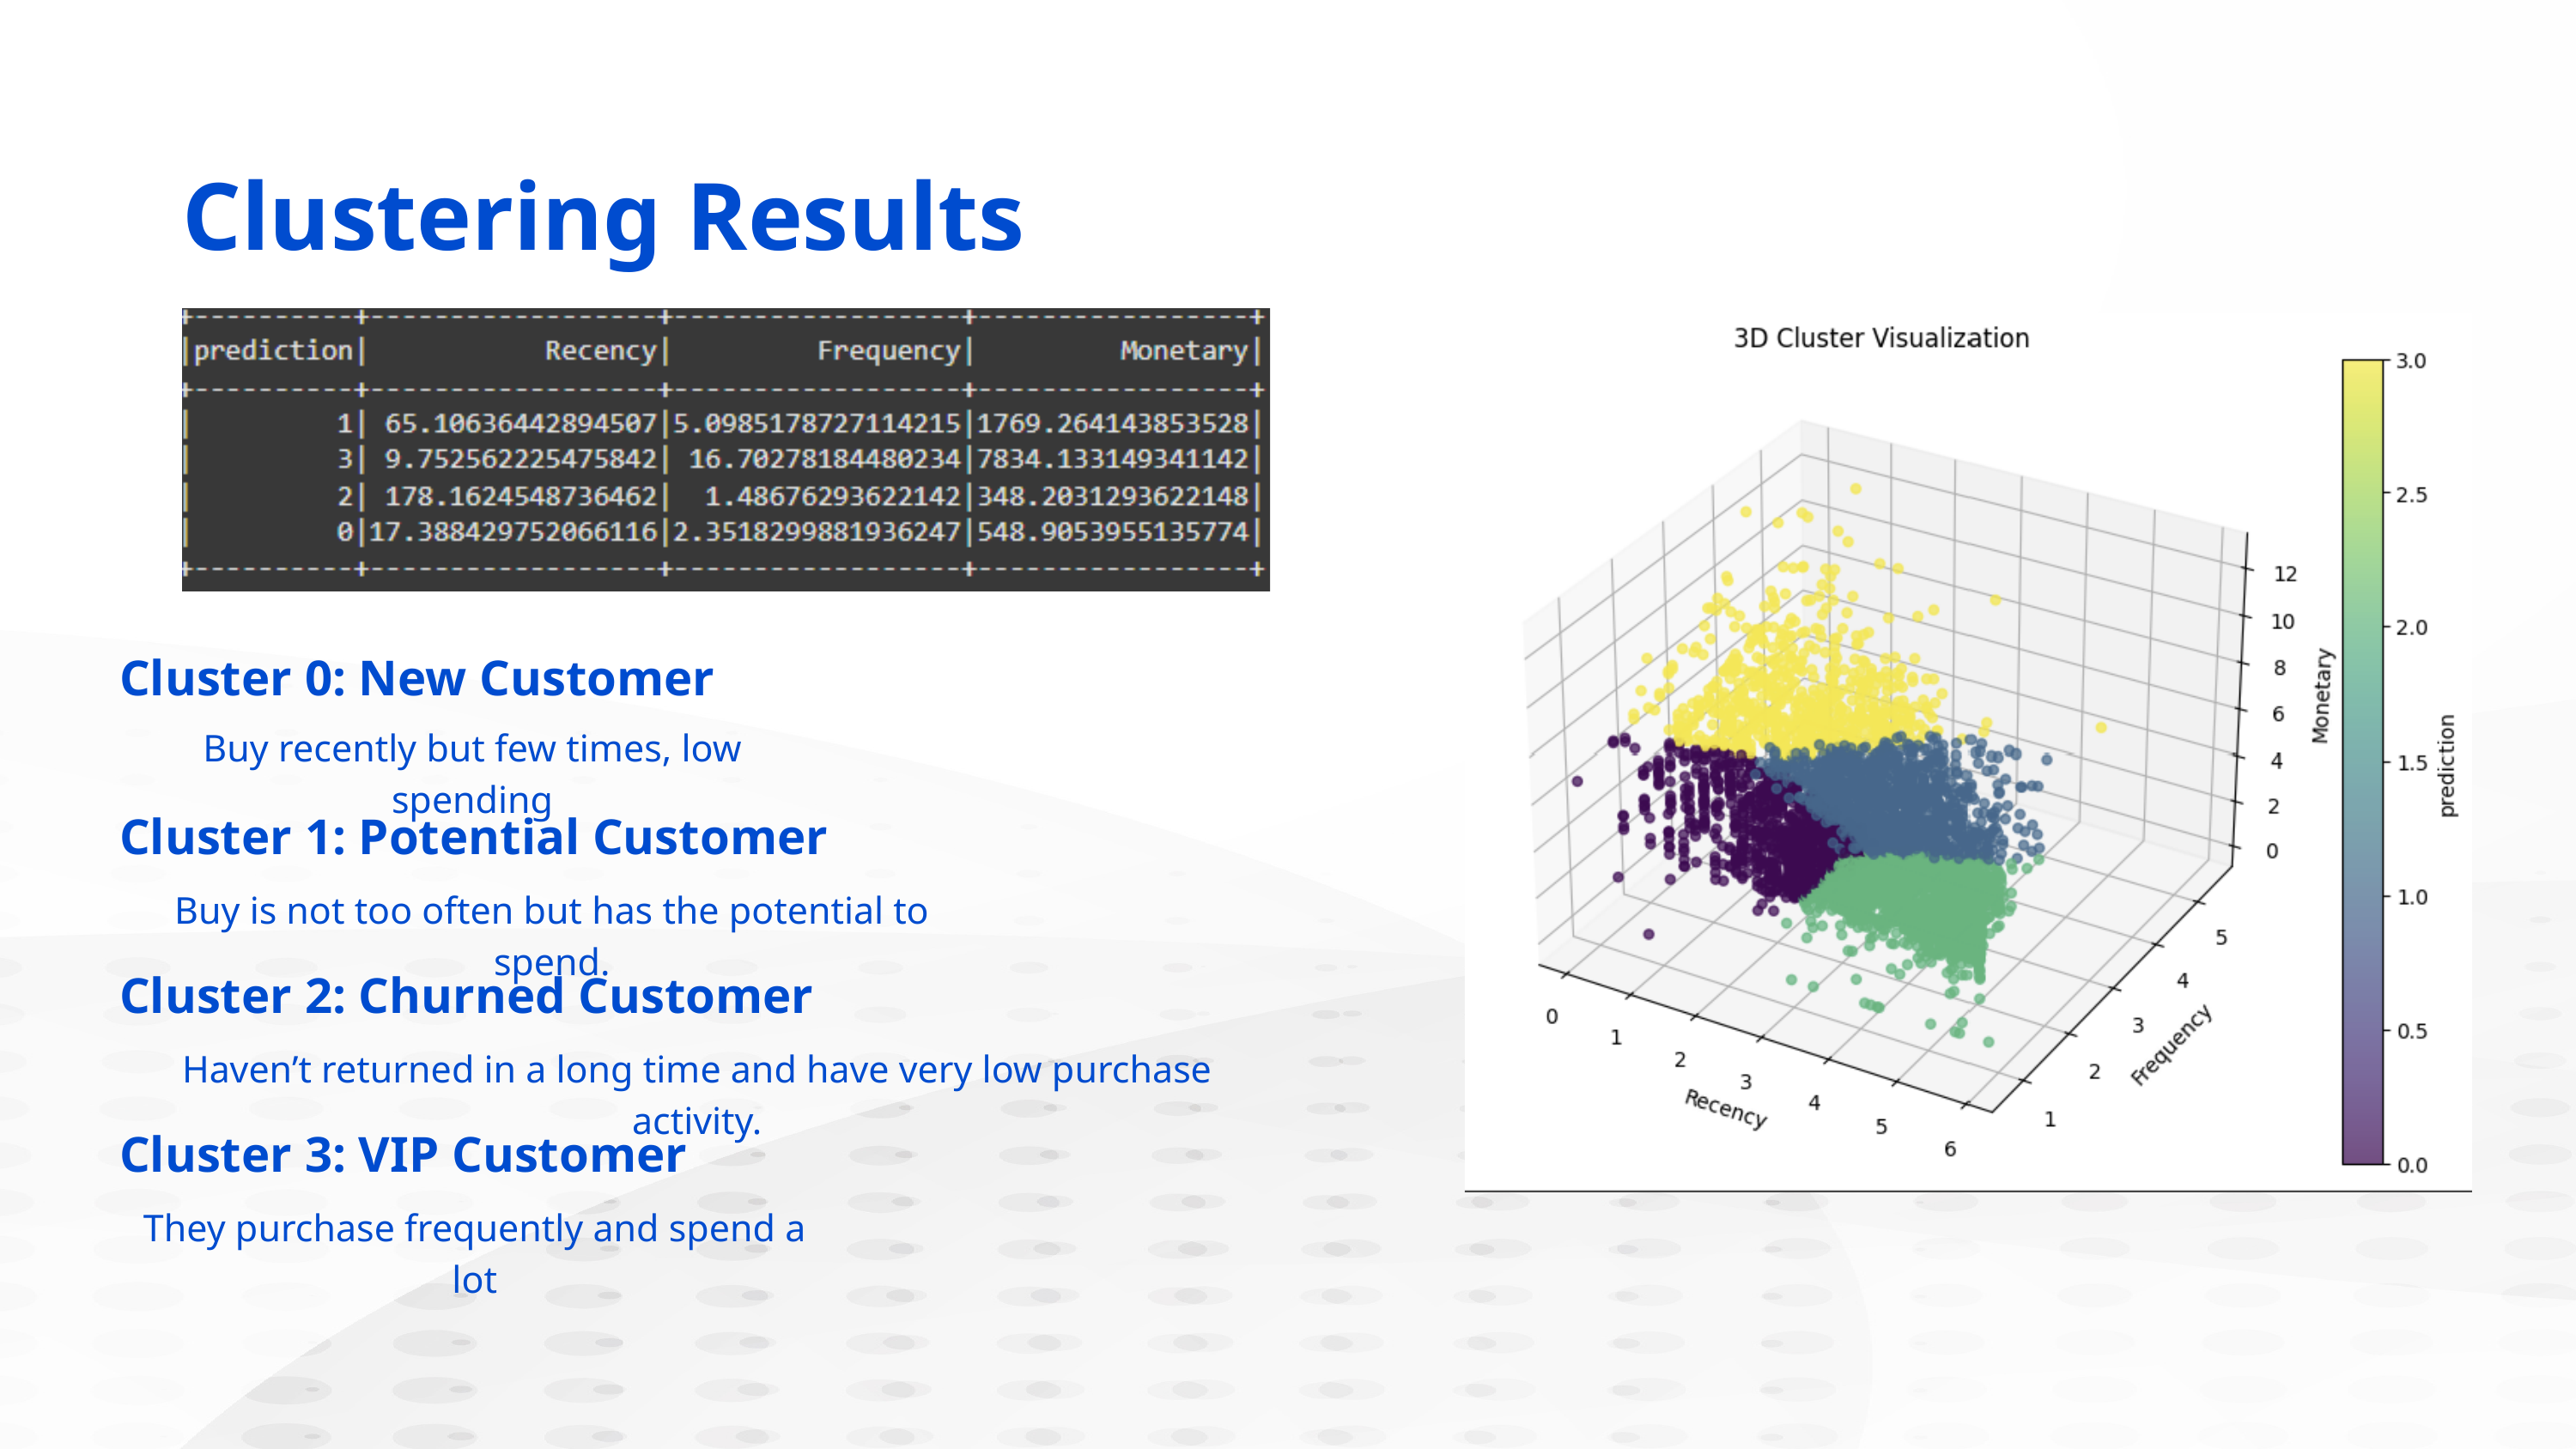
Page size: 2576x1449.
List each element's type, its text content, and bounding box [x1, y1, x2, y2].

text_box Cluster 0: New Customer [119, 653, 1402, 804]
text_box [182, 367, 1271, 591]
text_box Haven’t returned in a long time and have very low purchase activity. [119, 1038, 1275, 1130]
text_box Cluster 2: Churned Customer [119, 971, 1402, 1122]
text_box Cluster 1: Potential Customer [119, 812, 1402, 963]
text_box Buy recently but few times, low spending [119, 717, 826, 812]
text_box [0, 0, 2576, 1449]
text_box Cluster 3: VIP Customer [119, 1130, 1402, 1281]
text_box Buy is not too often but has the potential to spend. [119, 880, 985, 971]
text_box They purchase frequently and spend a lot [119, 1197, 830, 1301]
text_box Clustering Results [182, 170, 1465, 367]
text_box [1464, 313, 2472, 1192]
